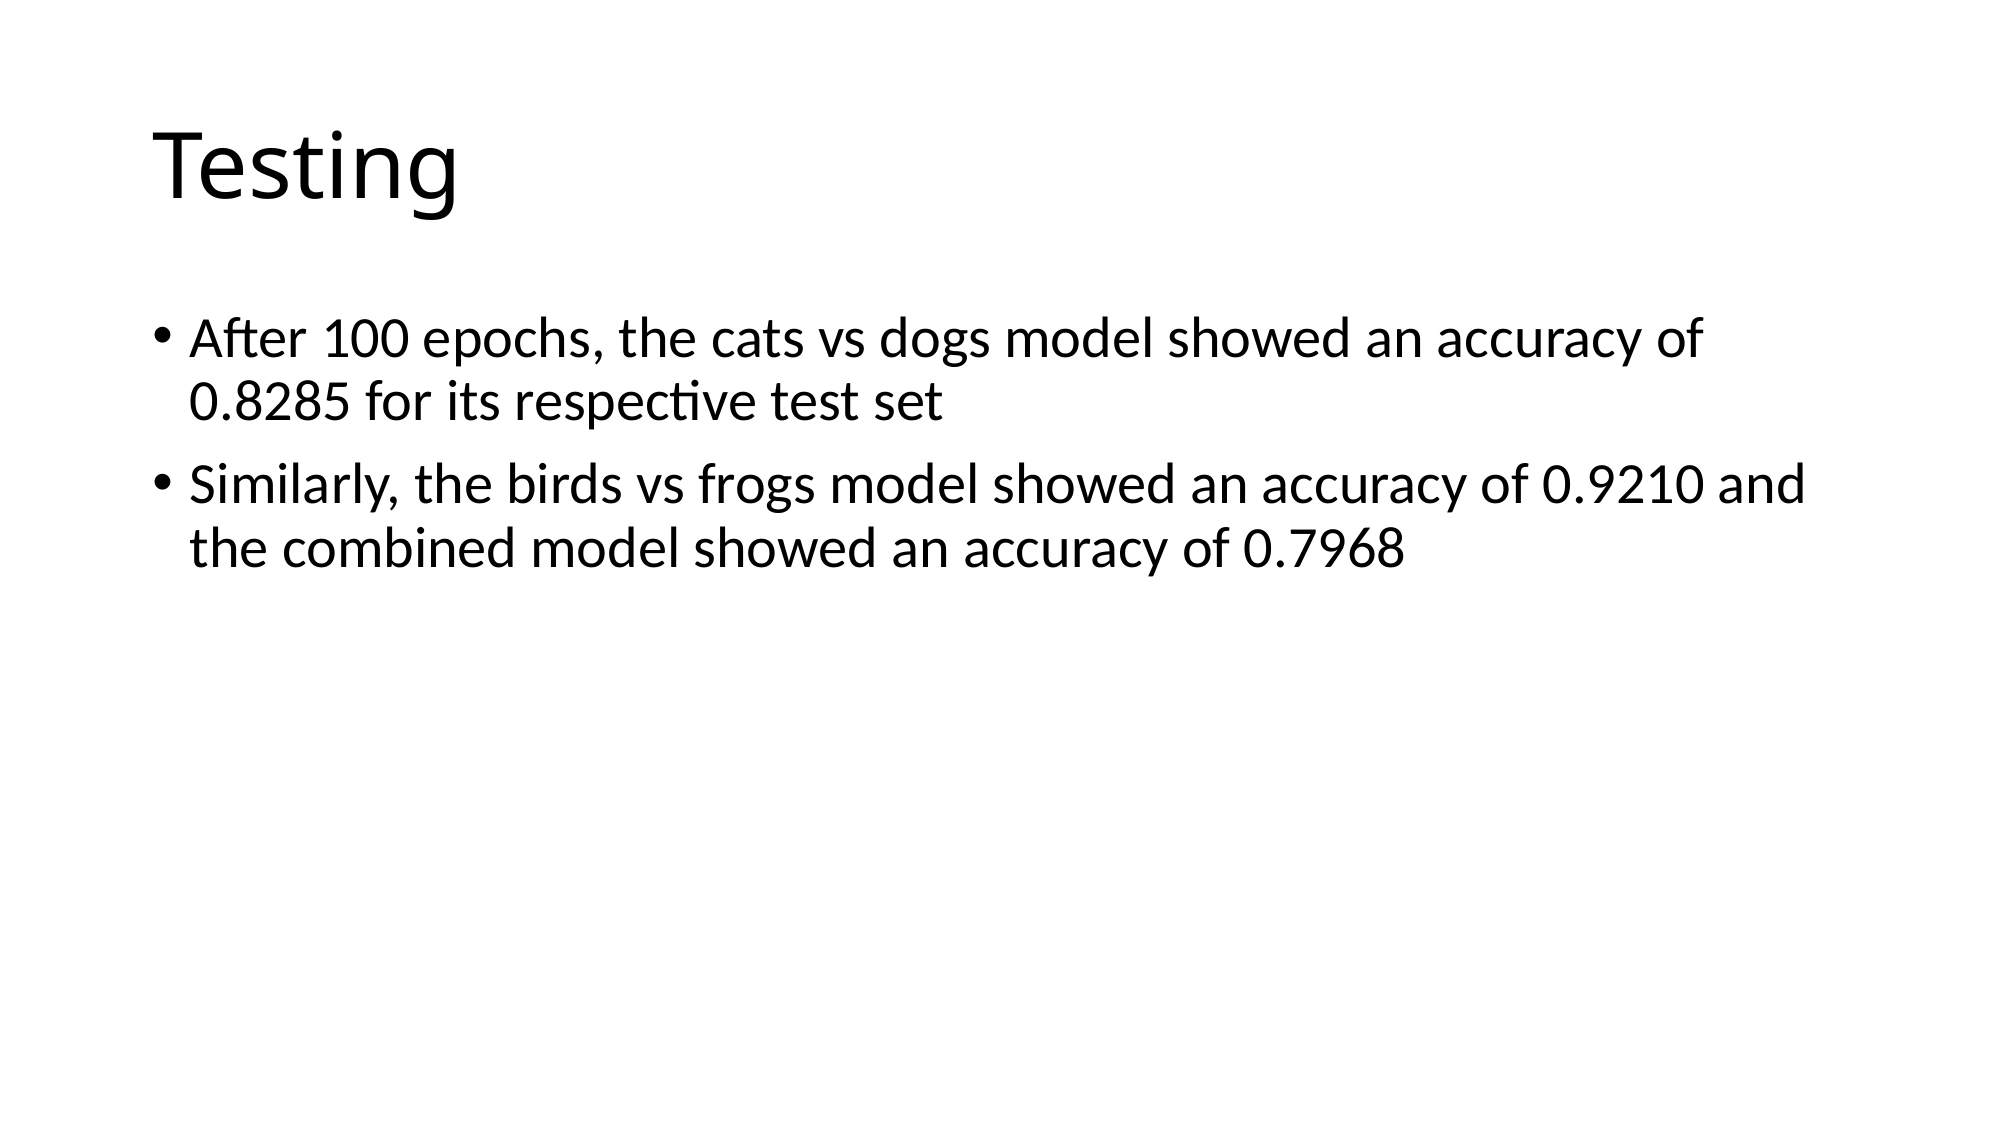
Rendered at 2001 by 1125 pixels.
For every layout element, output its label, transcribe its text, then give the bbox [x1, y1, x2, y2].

title Testing [137, 59, 1863, 278]
list After 100 epochs, the cats vs dogs model showed an accuracy of 0.8285 for its respective test set Similarly, the birds vs frogs model showed an accuracy of 0.9210 and the combined model showed an accuracy of 0.7968 [137, 299, 1863, 1014]
